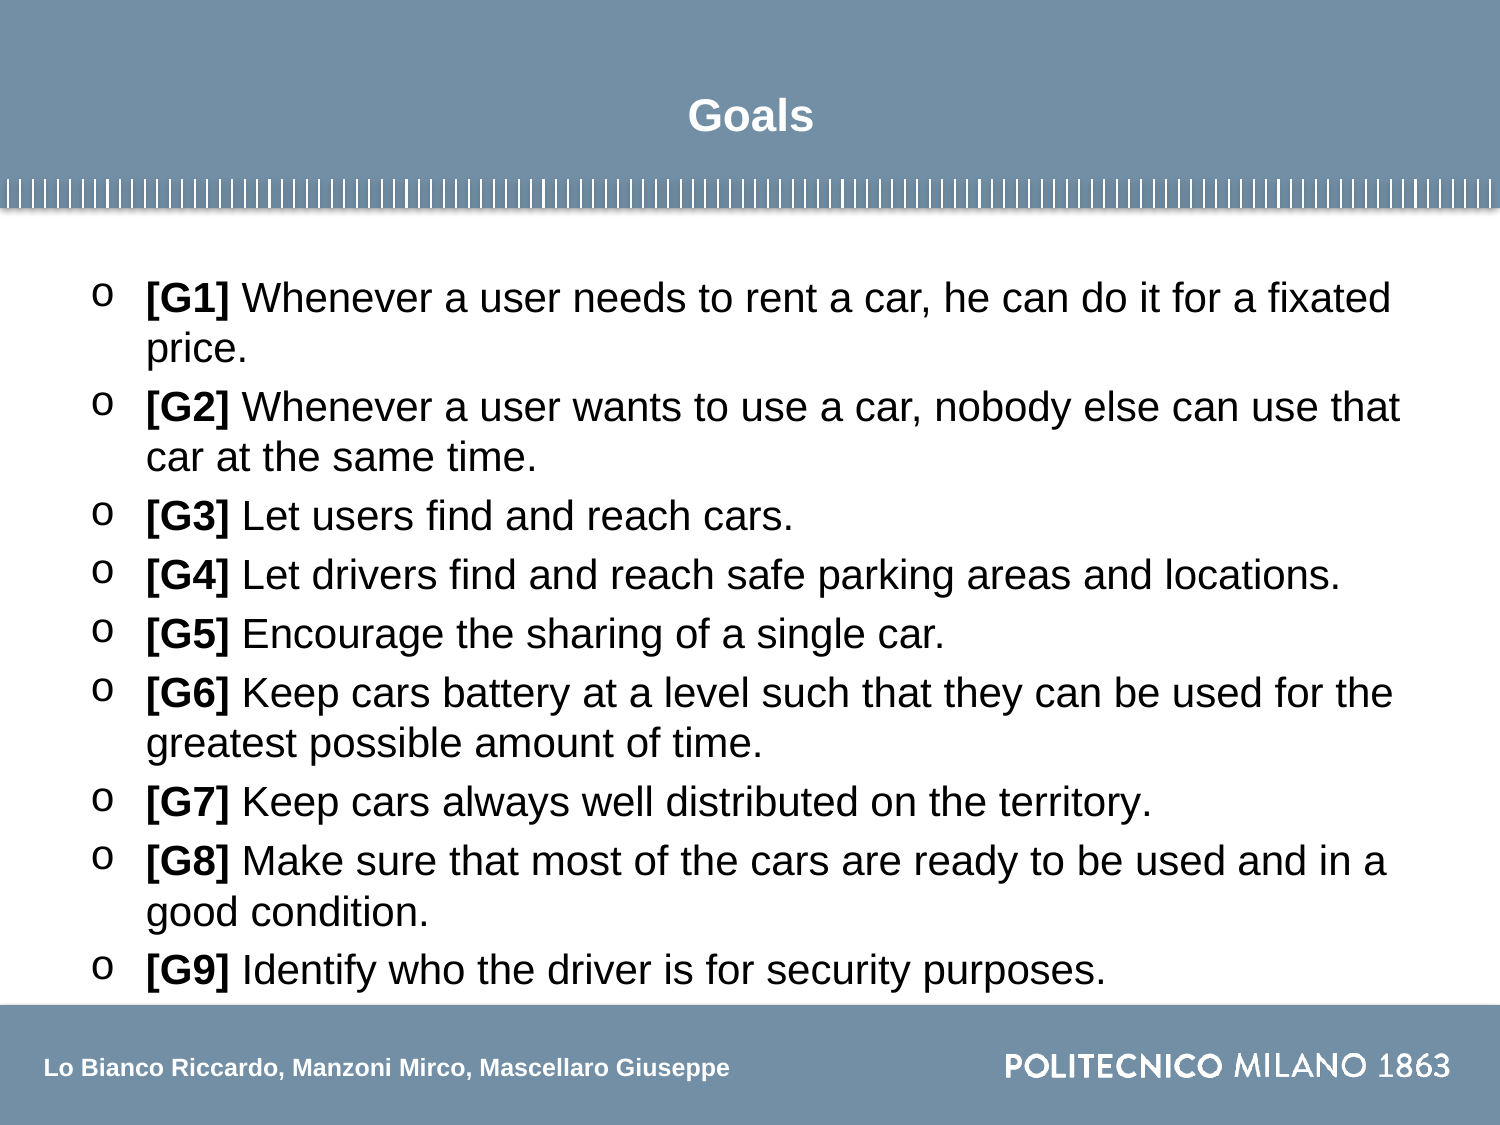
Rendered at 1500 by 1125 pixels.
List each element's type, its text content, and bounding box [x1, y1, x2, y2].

picture [999, 1041, 1456, 1089]
title Goals [47, 22, 1455, 161]
list [G1] Whenever a user needs to rent a car, he can do it for a fixated price. [G2] Whenever a user wants to use a car, nobody else can use that car at the same time. [G3] Let users find and reach cars. [G4] Let drivers find and reach safe parking areas and locations. [G5] Encourage the sharing of a single car. [G6] Keep cars battery at a level such that they can be used for the greatest possible amount of time. [G7] Keep cars always well distributed on the territory. [G8] Make sure that most of the cars are ready to be used and in a good condition. [G9] Identify who the driver is for security purposes. [75, 262, 1441, 1005]
